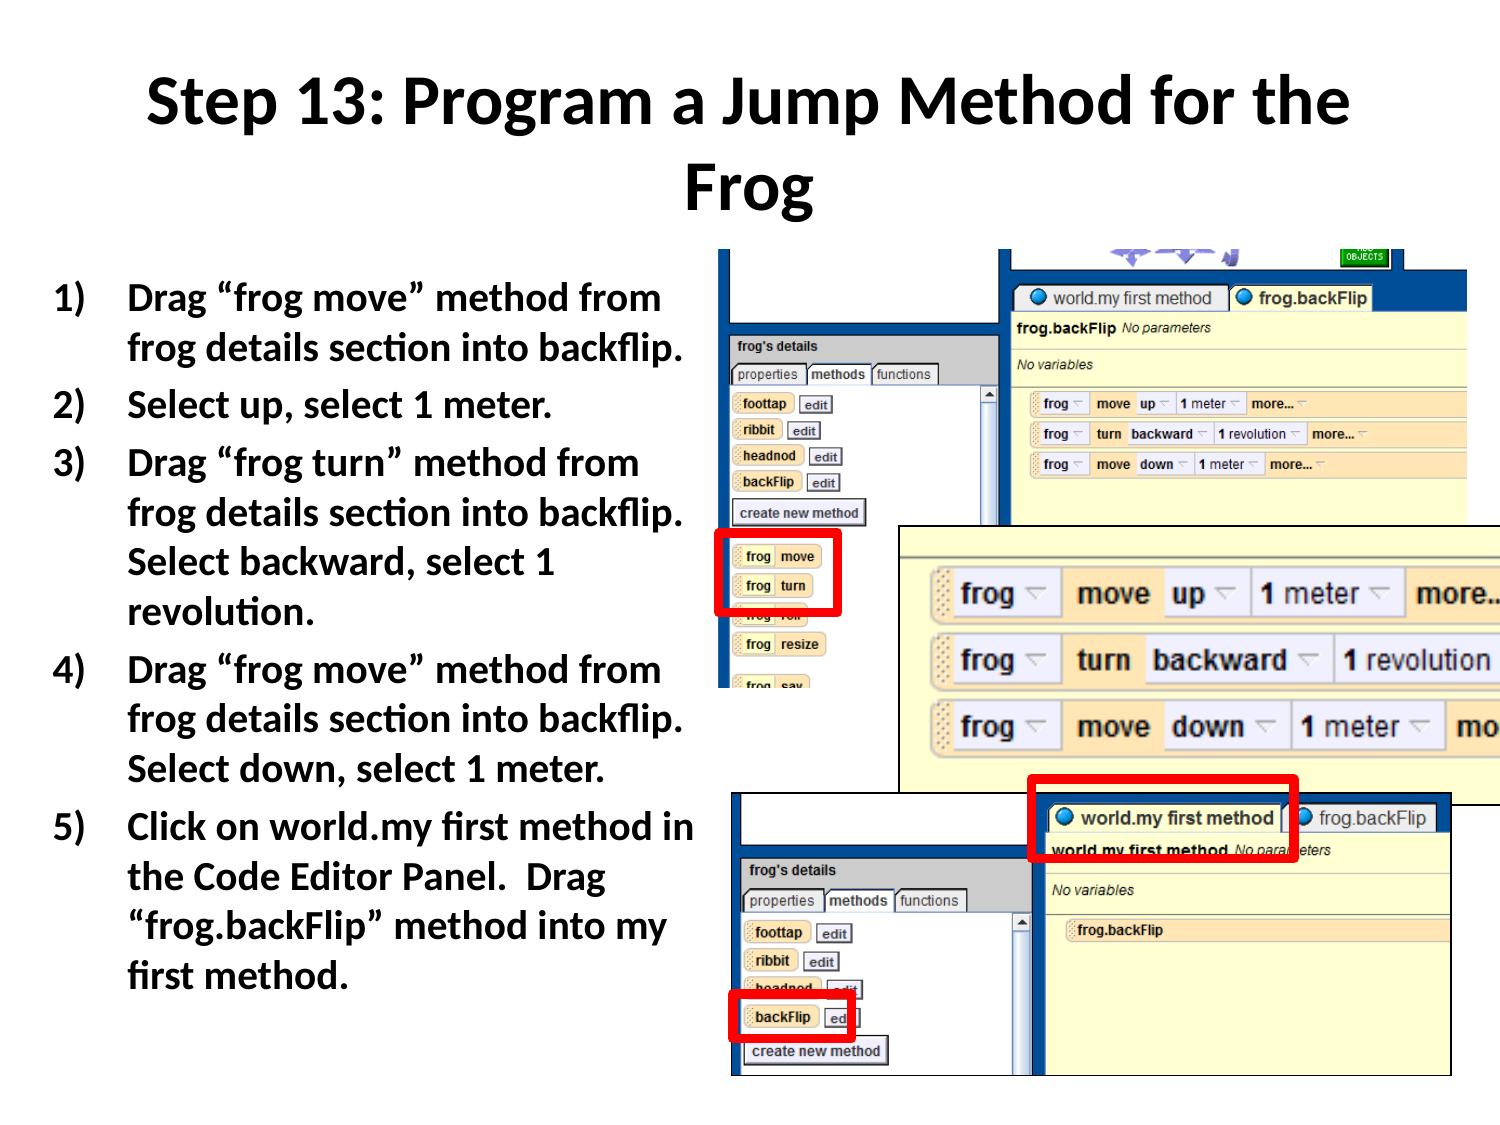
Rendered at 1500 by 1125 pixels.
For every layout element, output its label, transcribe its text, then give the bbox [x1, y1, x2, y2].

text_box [731, 778, 1451, 1076]
title Step 13: Program a Jump Method for the Frog [75, 45, 1425, 233]
list Drag “frog move” method from frog details section into backflip. Select up, select 1 meter. Drag “frog turn” method from frog details section into backflip. Select backward, select 1 revolution. Drag “frog move” method from frog details section into backflip. Select down, select 1 meter. Click on world.my first method in the Code Editor Panel. Drag “frog.backFlip” method into my first method. [37, 262, 717, 1075]
picture [703, 249, 1500, 805]
